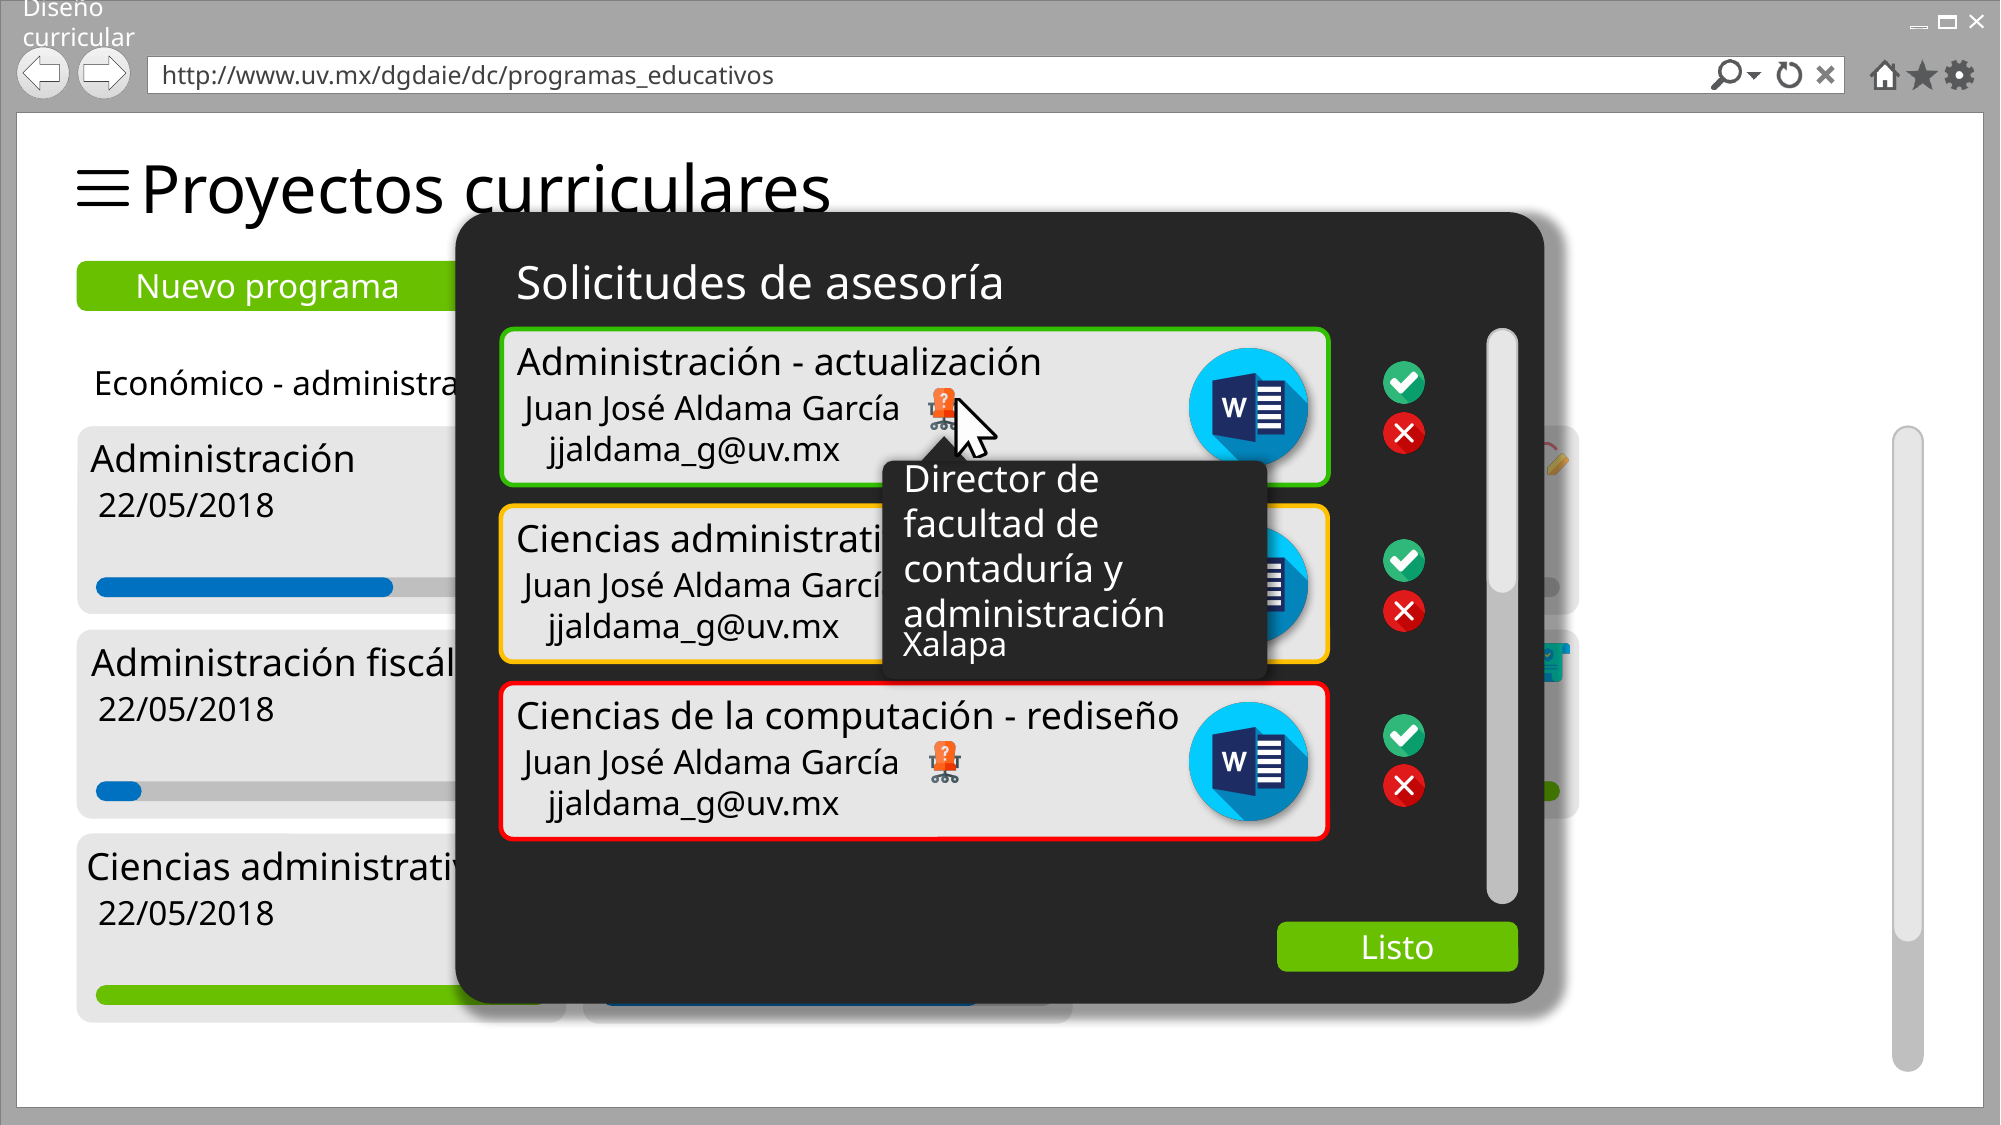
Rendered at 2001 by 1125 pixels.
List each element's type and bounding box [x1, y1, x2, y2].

picture [1383, 590, 1425, 632]
text_box [1893, 426, 1923, 1071]
text_box [584, 1003, 1072, 1023]
text_box [0, 0, 2000, 1125]
text_box [500, 505, 883, 662]
text_box [77, 358, 456, 407]
picture [1383, 539, 1425, 582]
text_box [77, 630, 456, 818]
text_box [77, 834, 565, 1022]
text_box [1267, 505, 1328, 662]
picture [924, 740, 966, 783]
text_box [456, 213, 1544, 1003]
text_box [1544, 630, 1579, 818]
text_box [1544, 426, 1579, 614]
picture [1383, 714, 1425, 757]
picture [1383, 412, 1425, 454]
text_box [1487, 329, 1518, 904]
text_box [77, 261, 456, 310]
text_box [883, 437, 1267, 678]
picture [1383, 764, 1425, 807]
text_box [77, 426, 456, 614]
picture [1383, 361, 1425, 404]
picture [923, 388, 1006, 458]
text_box [500, 329, 1329, 486]
text_box [500, 683, 1328, 840]
picture [77, 162, 129, 214]
